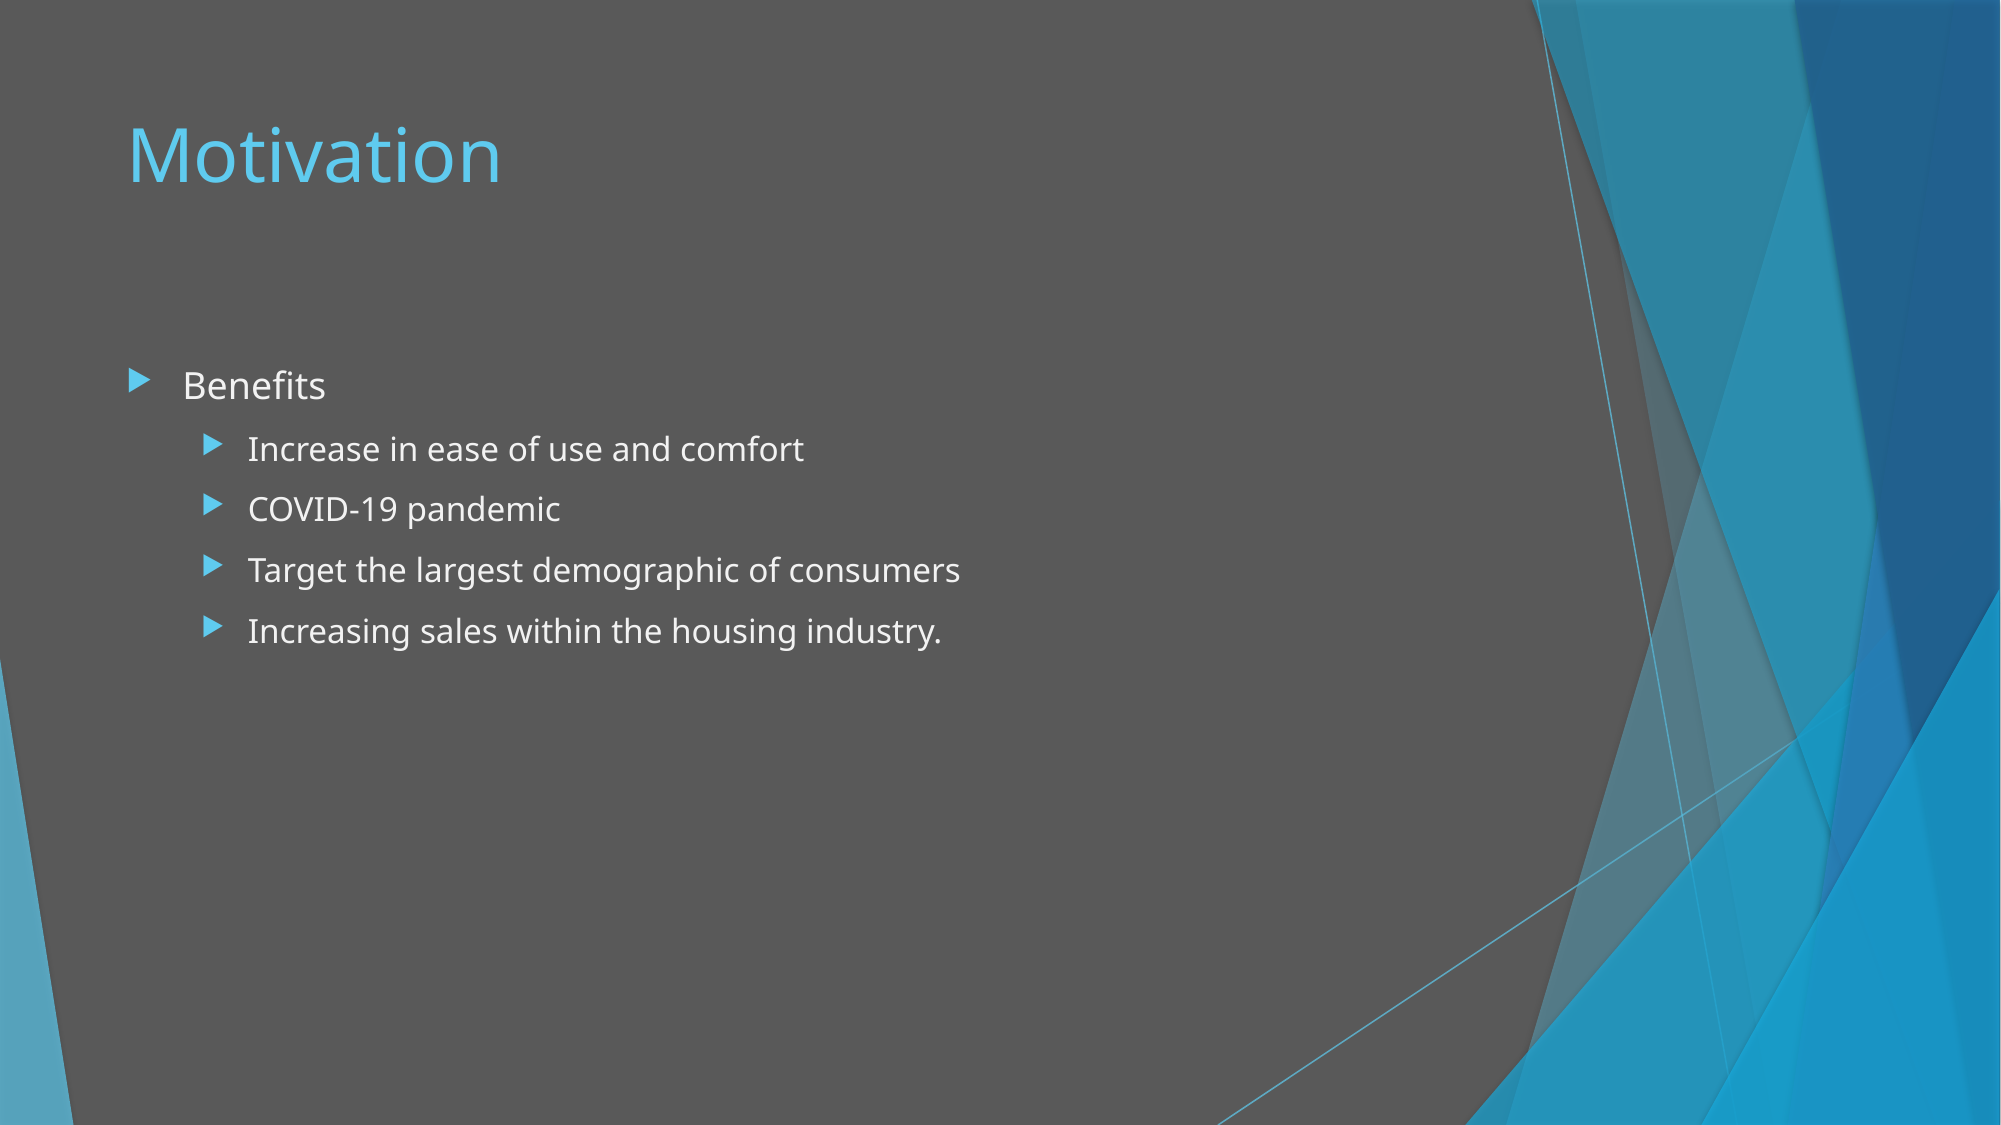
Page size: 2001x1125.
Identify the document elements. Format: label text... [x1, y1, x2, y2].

list Benefits Increase in ease of use and comfort COVID-19 pandemic Target the largest demographic of consumers Increasing sales within the housing industry. [111, 354, 1522, 992]
title Motivation [111, 99, 1522, 317]
